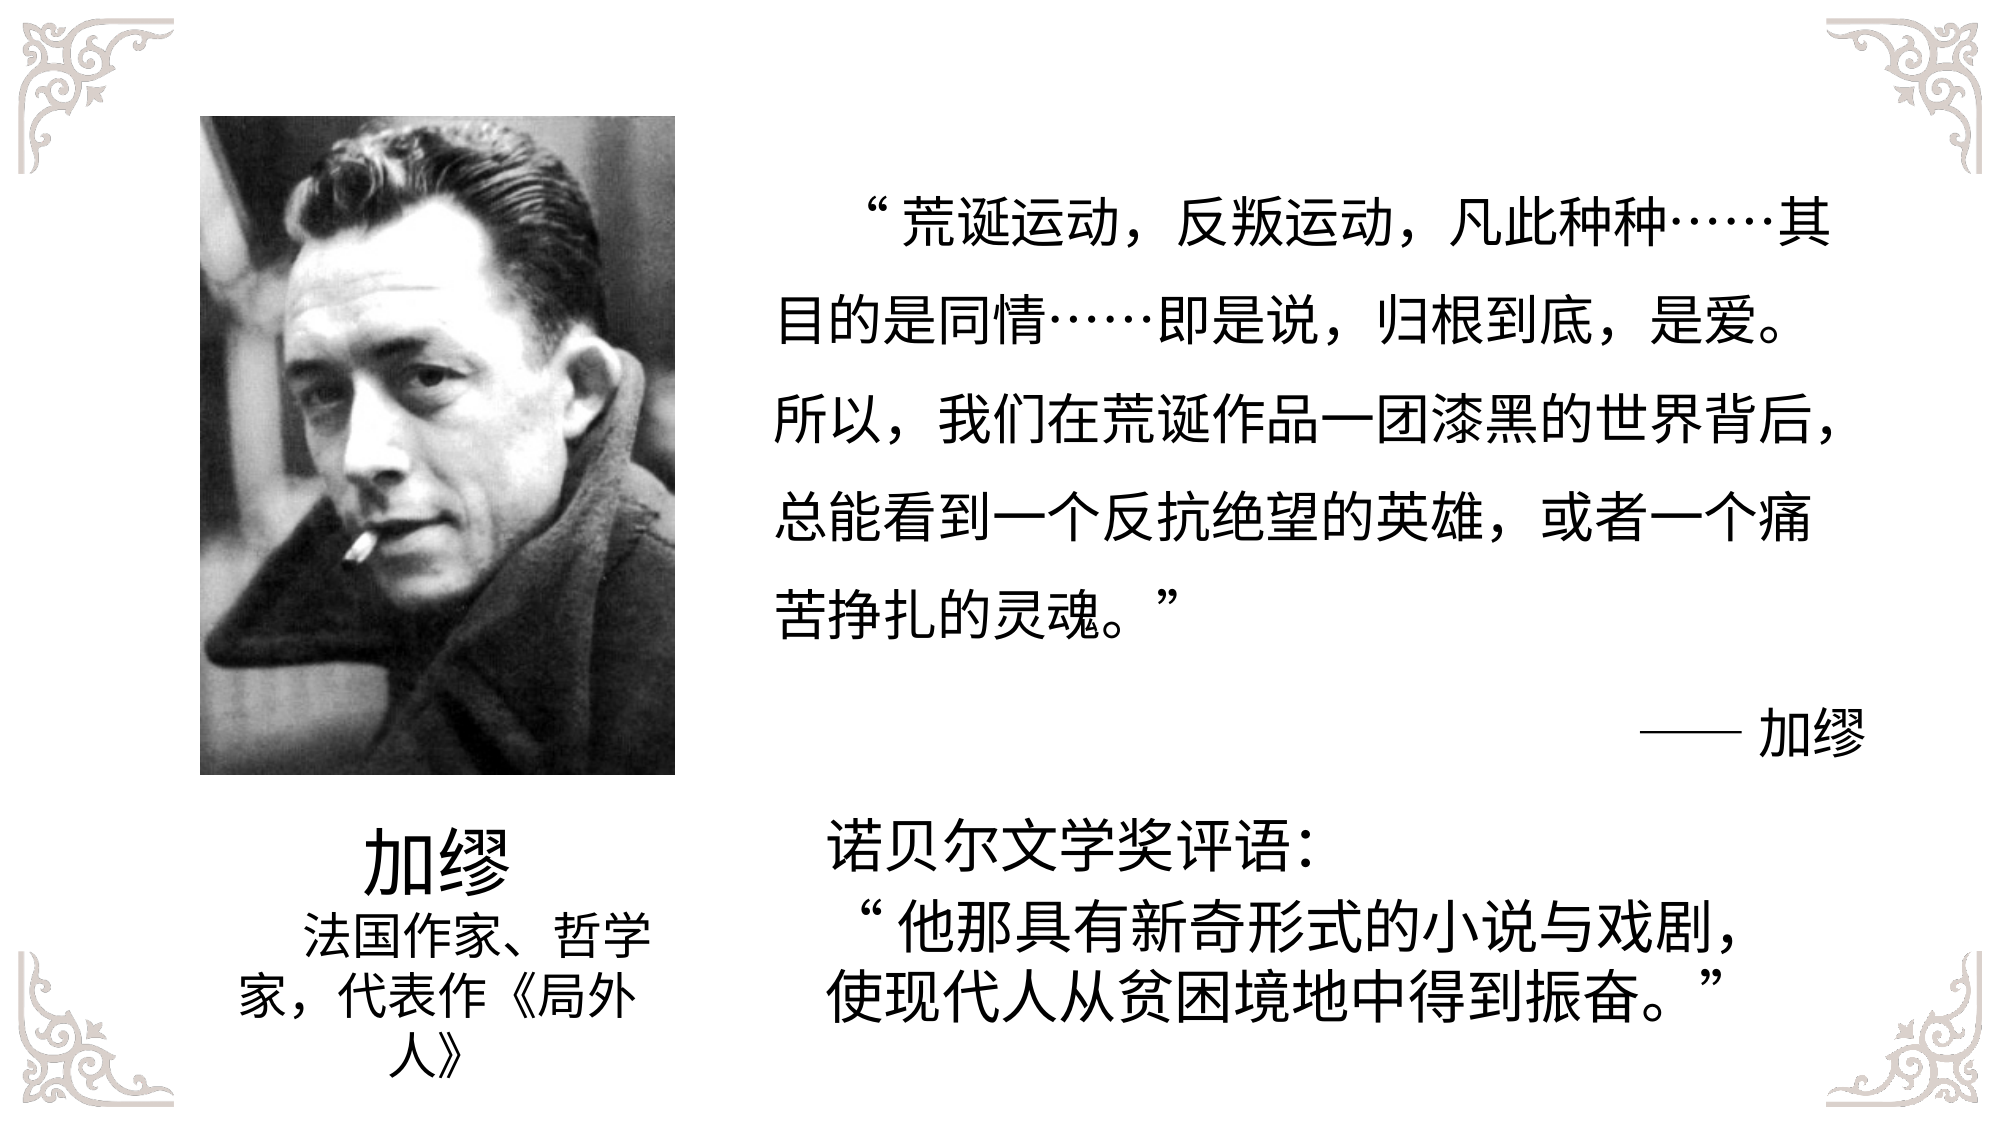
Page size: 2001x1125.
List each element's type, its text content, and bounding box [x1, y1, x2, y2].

text_box 加缪 法国作家、哲学家，代表作《局外人》 [192, 807, 684, 1093]
picture [1826, 951, 1982, 1107]
text_box “荒诞运动，反叛运动，凡此种种……其目的是同情……即是说，归根到底，是爱。所以，我们在荒诞作品一团漆黑的世界背后，总能看到一个反抗绝望的英雄，或者一个痛苦挣扎的灵魂。” ——加缪 [758, 147, 1883, 775]
picture [200, 116, 675, 775]
picture [19, 952, 174, 1107]
text_box 诺贝尔文学奖评语： “他那具有新奇形式的小说与戏剧，使现代人从贫困境地中得到振奋。” [810, 801, 1831, 1041]
picture [1827, 19, 1982, 174]
picture [19, 19, 174, 174]
